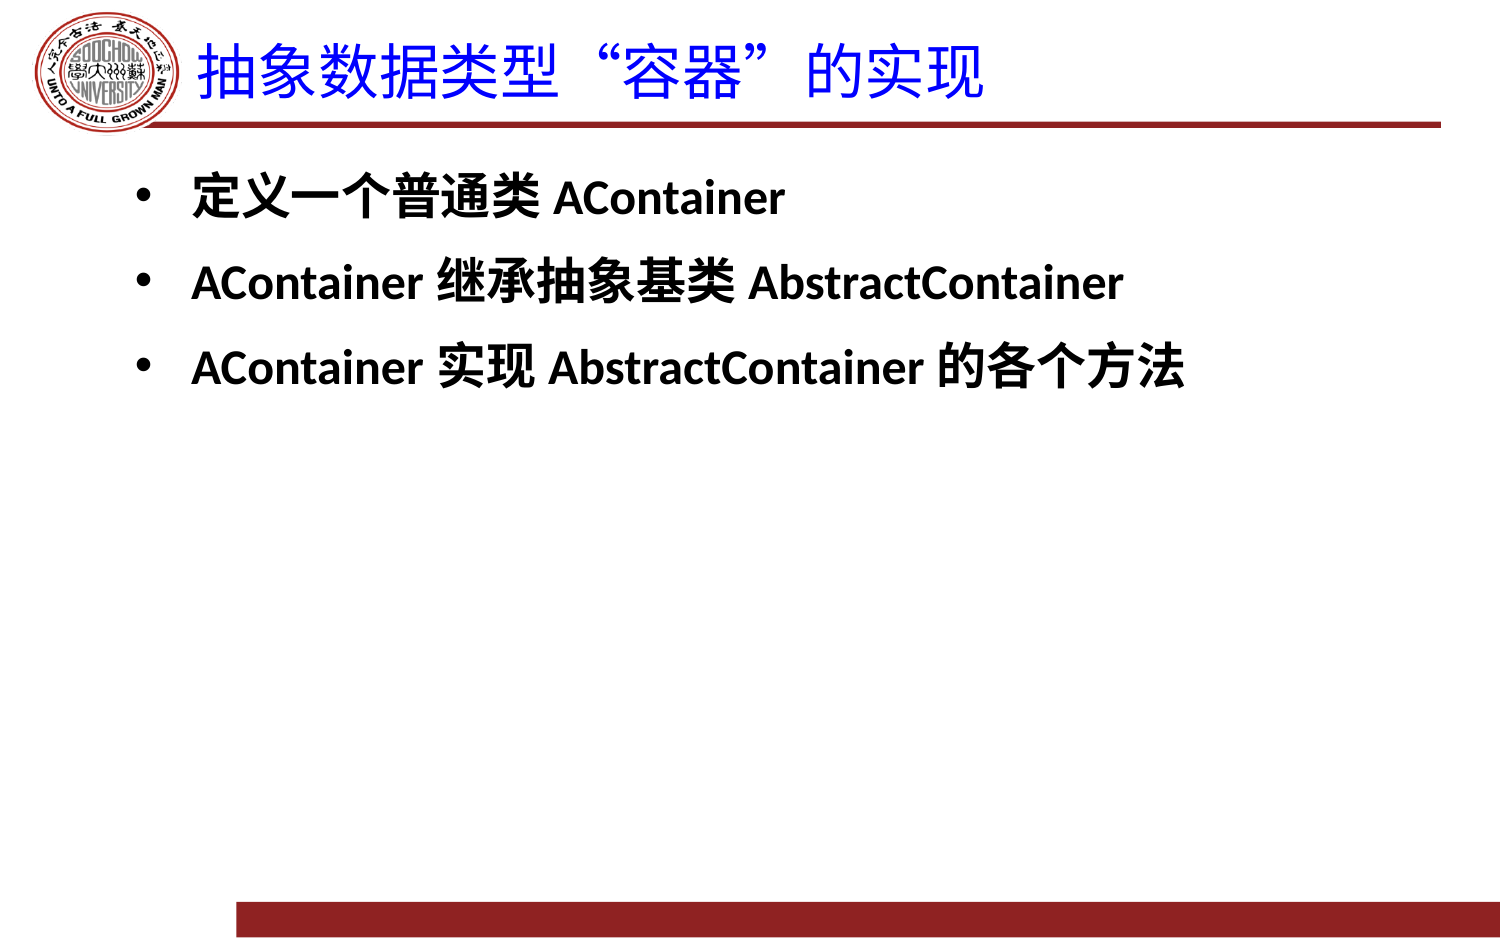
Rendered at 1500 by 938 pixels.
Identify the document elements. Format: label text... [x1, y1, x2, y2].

title 抽象数据类型“容器”的实现 [181, 25, 1441, 115]
picture [30, 8, 184, 136]
list 定义一个普通类AContainer AContainer继承抽象基类AbstractContainer AContainer实现AbstractContainer的各个方法 [119, 156, 1441, 823]
